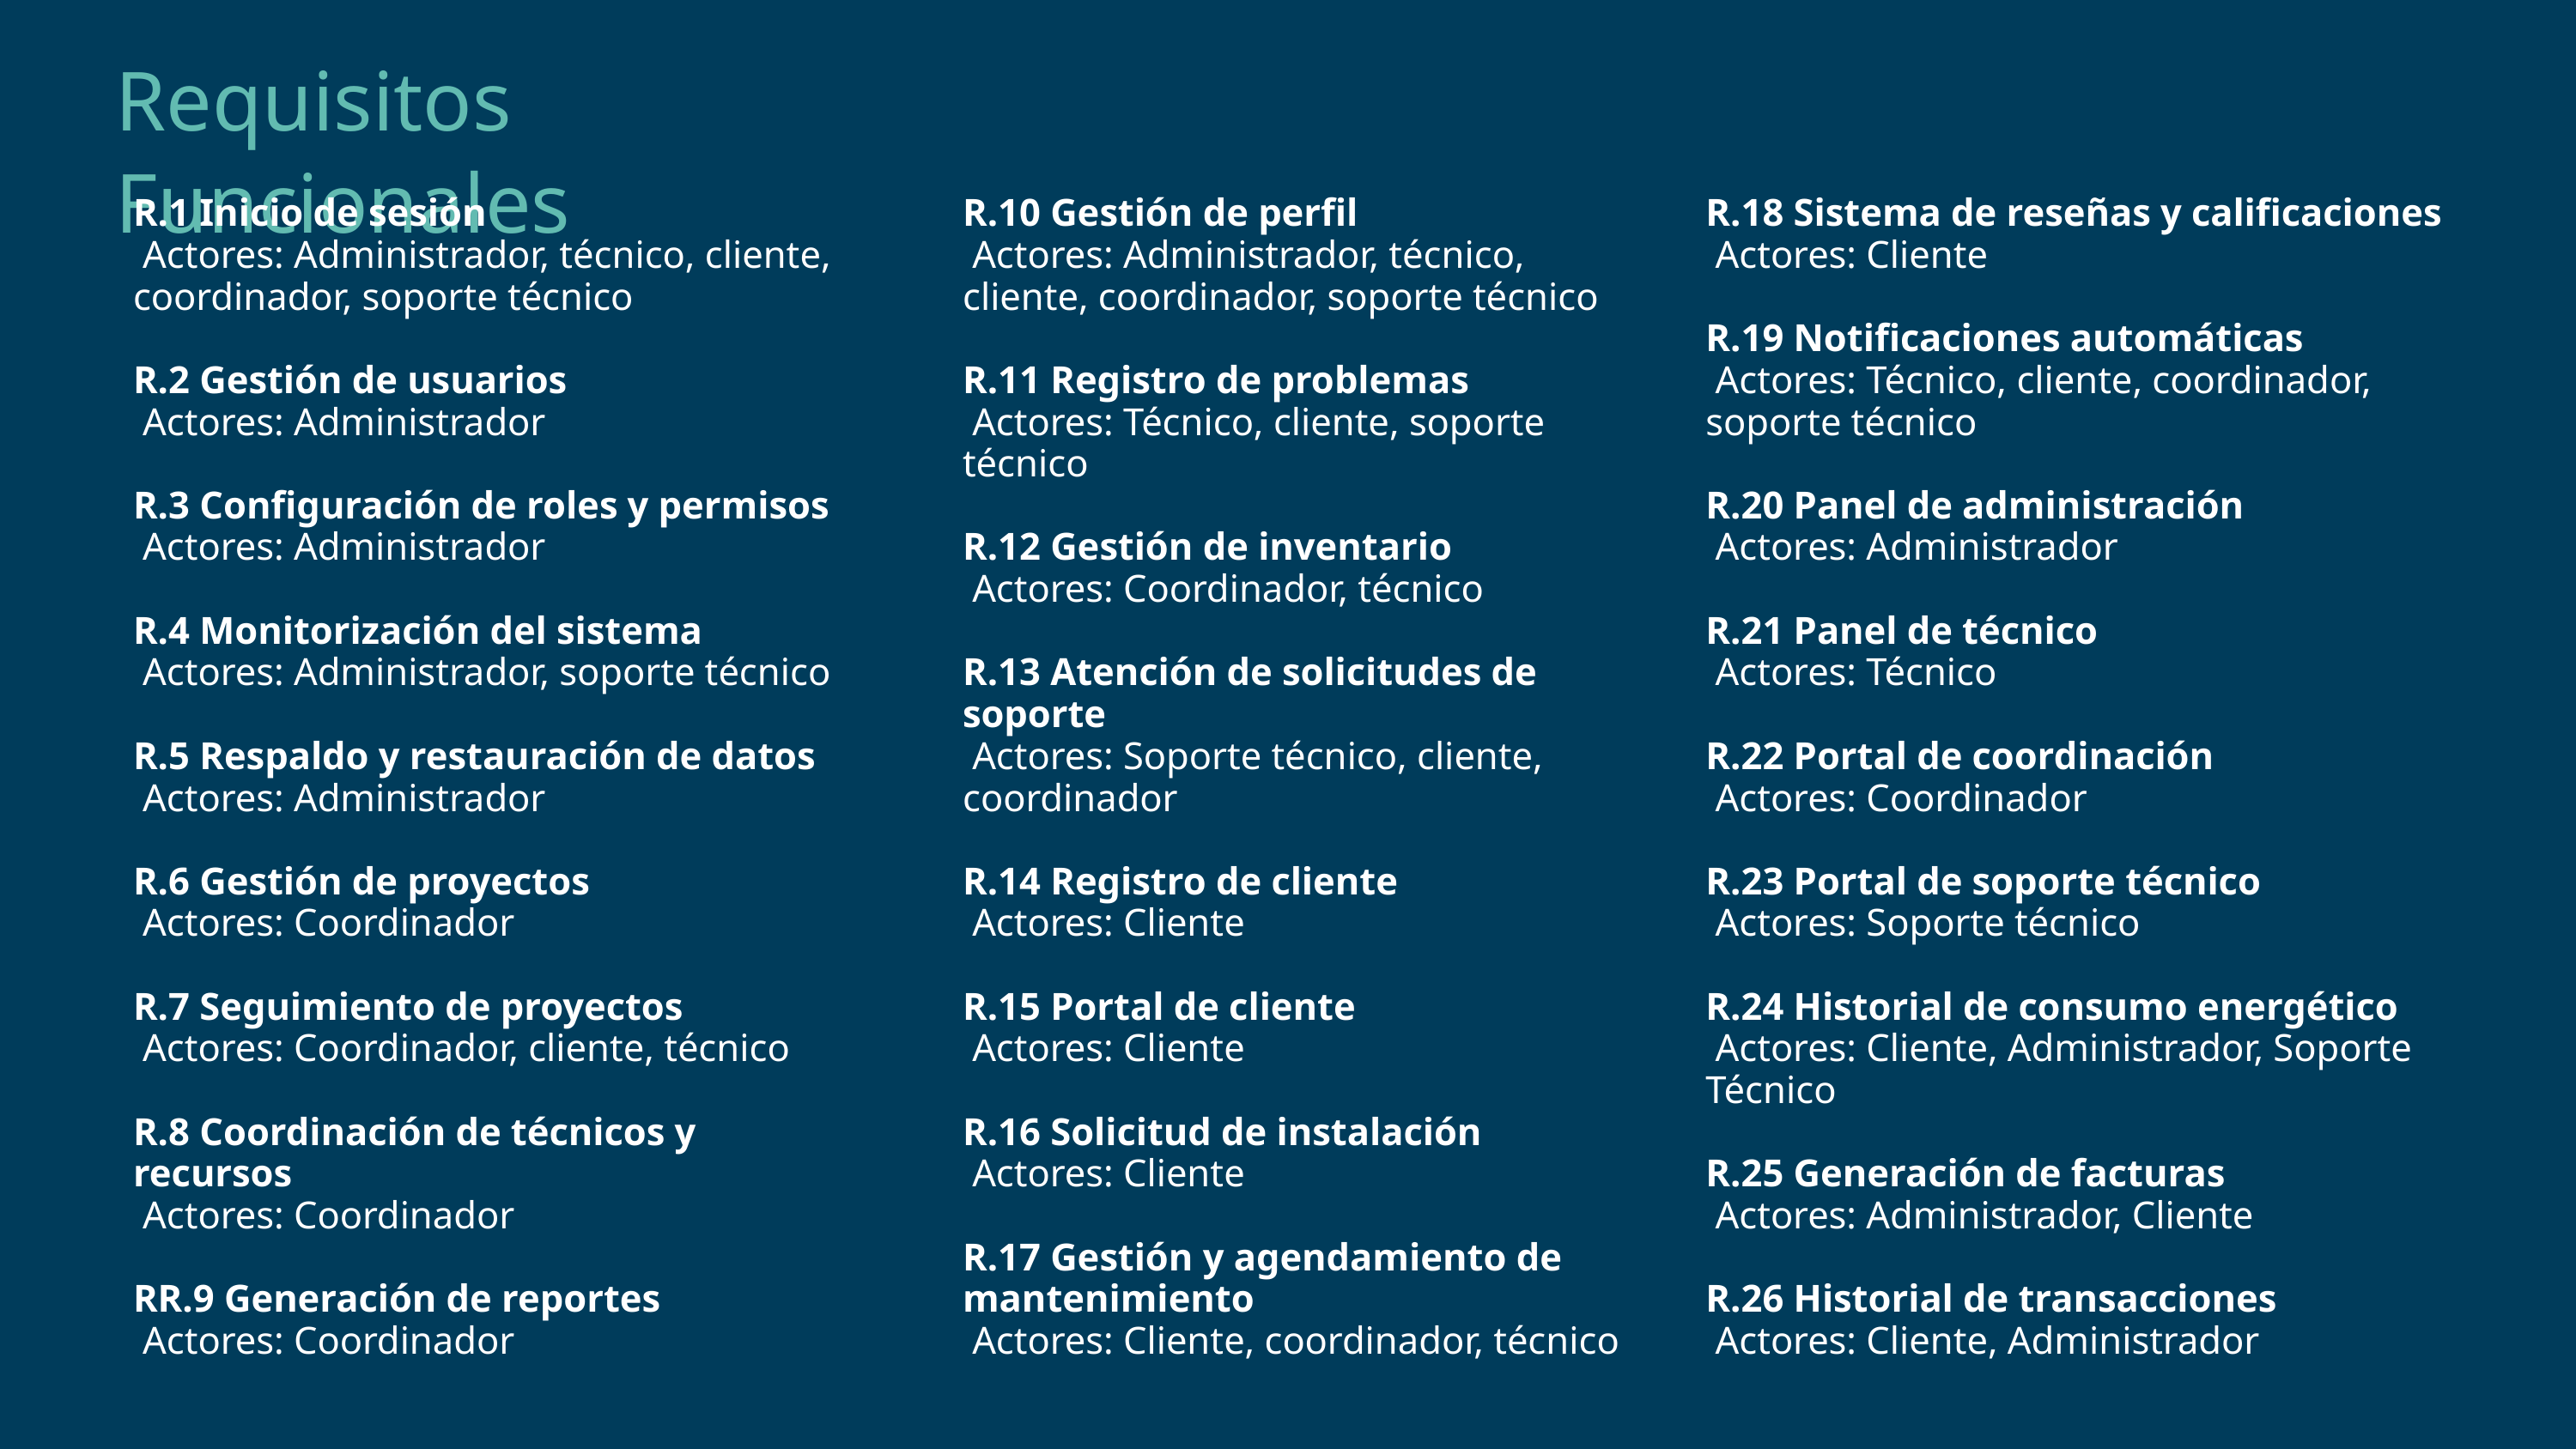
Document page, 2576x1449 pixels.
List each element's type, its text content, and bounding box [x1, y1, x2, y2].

text_box R.18 Sistema de reseñas y calificaciones Actores: Cliente R.19 Notificaciones automáticas Actores: Técnico, cliente, coordinador, soporte técnico R.20 Panel de administración Actores: Administrador R.21 Panel de técnico Actores: Técnico R.22 Portal de coordinación Actores: Coordinador R.23 Portal de soporte técnico Actores: Soporte técnico R.24 Historial de consumo energético Actores: Cliente, Administrador, Soporte Técnico R.25 Generación de facturas Actores: Administrador, Cliente R.26 Historial de transacciones Actores: Cliente, Administrador [1705, 191, 2467, 1446]
text_box R.1 Inicio de sesión Actores: Administrador, técnico, cliente, coordinador, soporte técnico R.2 Gestión de usuarios Actores: Administrador R.3 Configuración de roles y permisos Actores: Administrador R.4 Monitorización del sistema Actores: Administrador, soporte técnico R.5 Respaldo y restauración de datos Actores: Administrador R.6 Gestión de proyectos Actores: Coordinador R.7 Seguimiento de proyectos Actores: Coordinador, cliente, técnico R.8 Coordinación de técnicos y recursos Actores: Coordinador RR.9 Generación de reportes Actores: Coordinador [133, 191, 859, 1446]
text_box R.10 Gestión de perfil Actores: Administrador, técnico, cliente, coordinador, soporte técnico R.11 Registro de problemas Actores: Técnico, cliente, soporte técnico R.12 Gestión de inventario Actores: Coordinador, técnico R.13 Atención de solicitudes de soporte Actores: Soporte técnico, cliente, coordinador R.14 Registro de cliente Actores: Cliente R.15 Portal de cliente Actores: Cliente R.16 Solicitud de instalación Actores: Cliente R.17 Gestión y agendamiento de mantenimiento Actores: Cliente, coordinador, técnico [963, 191, 1650, 1404]
text_box Requisitos Funcionales [115, 45, 876, 250]
